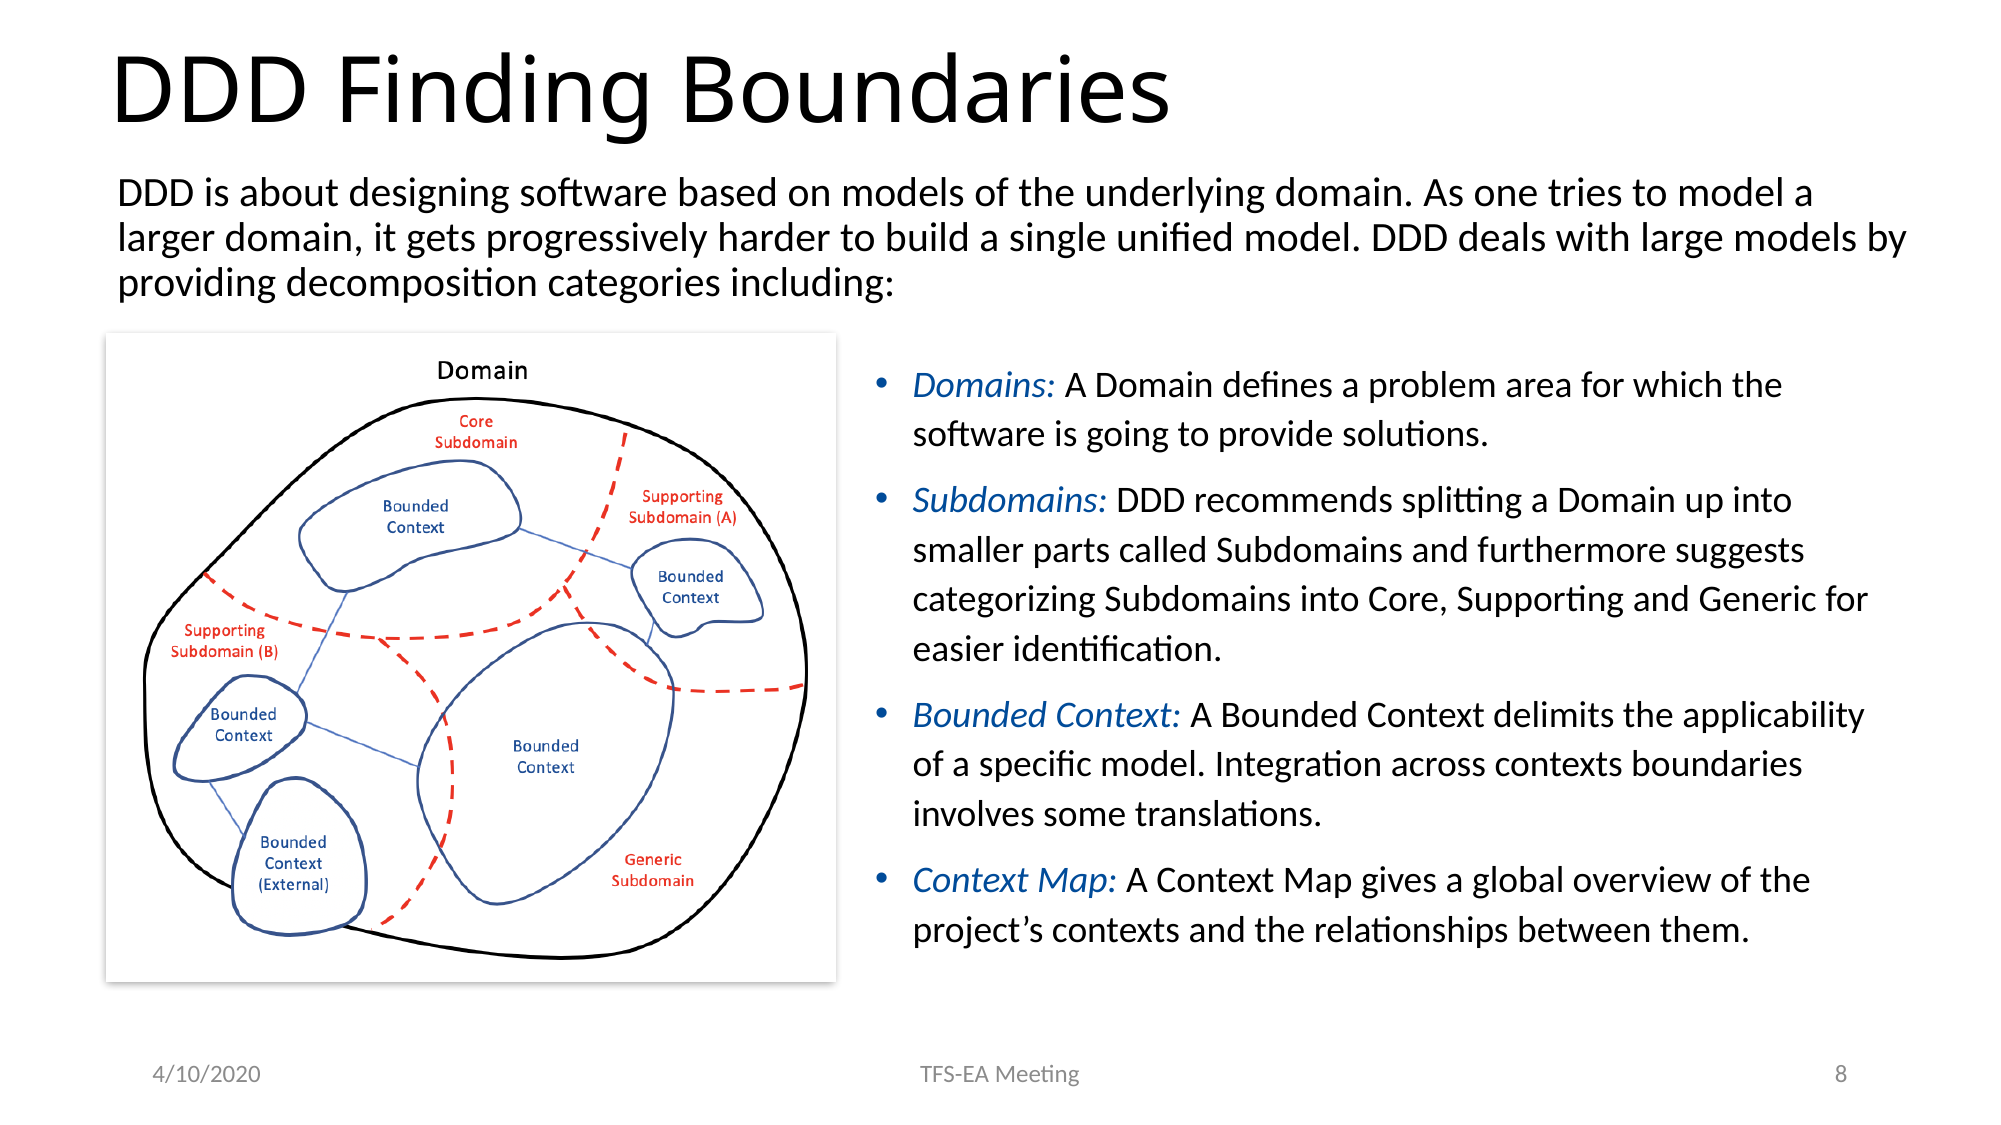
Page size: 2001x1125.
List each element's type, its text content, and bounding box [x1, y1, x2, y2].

title DDD Finding Boundaries [94, 0, 1820, 186]
footer TFS-EA Meeting [662, 1042, 1338, 1103]
slide_number 8 [1412, 1042, 1863, 1103]
text_box Domains: A Domain defines a problem area for which the software is going to provide solutions. Subdomains: DDD recommends splitting a Domain up into smaller parts called Subdomains and furthermore suggests categorizing Subdomains into Core, Supporting and Generic for easier identification. Bounded Context: A Bounded Context delimits the applicability of a specific model. Integration across contexts boundaries involves some translations. Context Map: A Context Map gives a global overview of the project’s contexts and the relationships between them. [860, 347, 1896, 952]
picture [120, 347, 822, 968]
text_box DDD is about designing software based on models of the underlying domain. As one tries to model a larger domain, it gets progressively harder to build a single unified model. DDD deals with large models by providing decomposition categories including: [102, 162, 1933, 333]
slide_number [137, 1042, 588, 1103]
